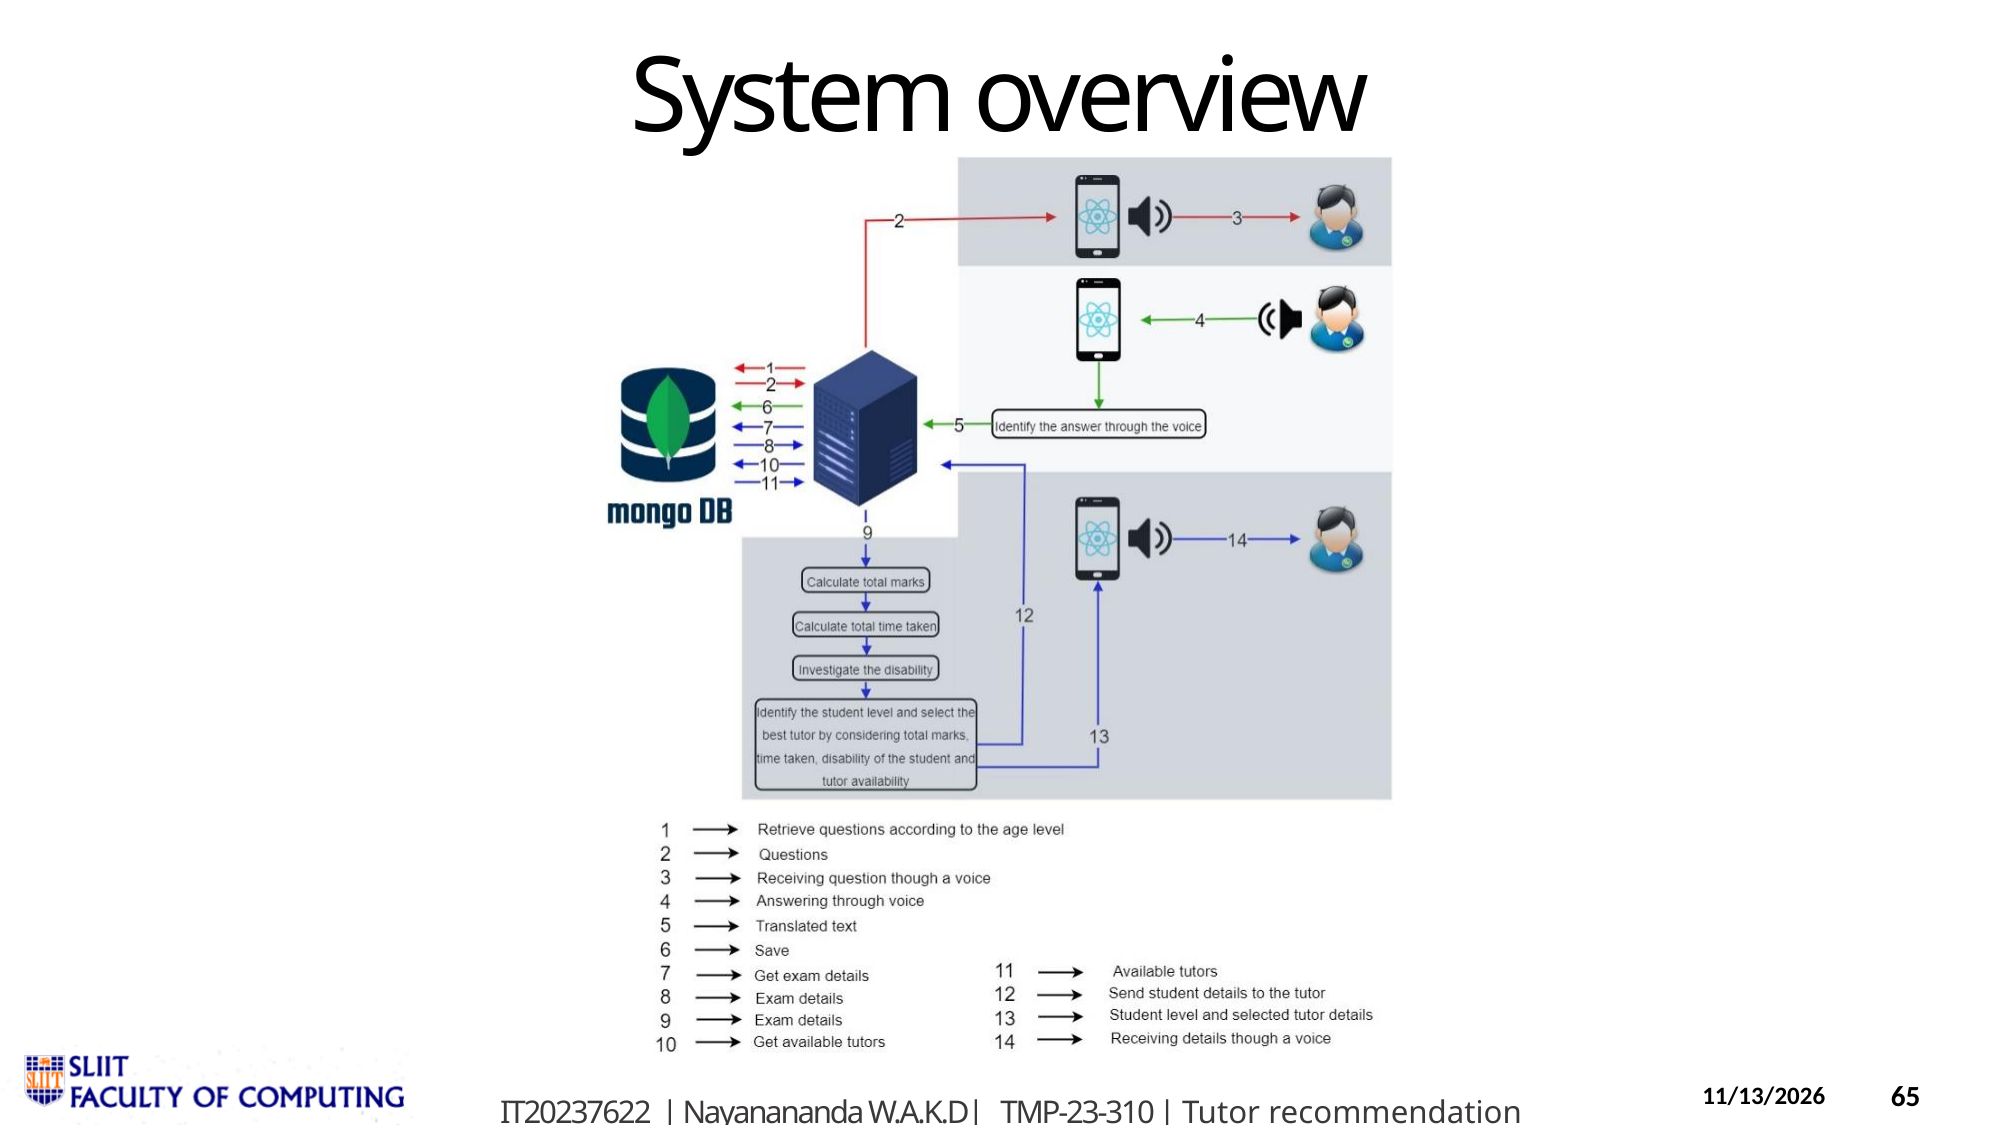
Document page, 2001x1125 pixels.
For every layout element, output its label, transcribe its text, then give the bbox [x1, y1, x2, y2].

picture [605, 156, 1394, 1057]
picture [0, 1045, 413, 1125]
text_box System overview [471, 3, 1529, 301]
text_box IT20237622 | Nayanananda W.A.K.D| TMP-23-310 | Tutor recommendation module [500, 1062, 1634, 1125]
